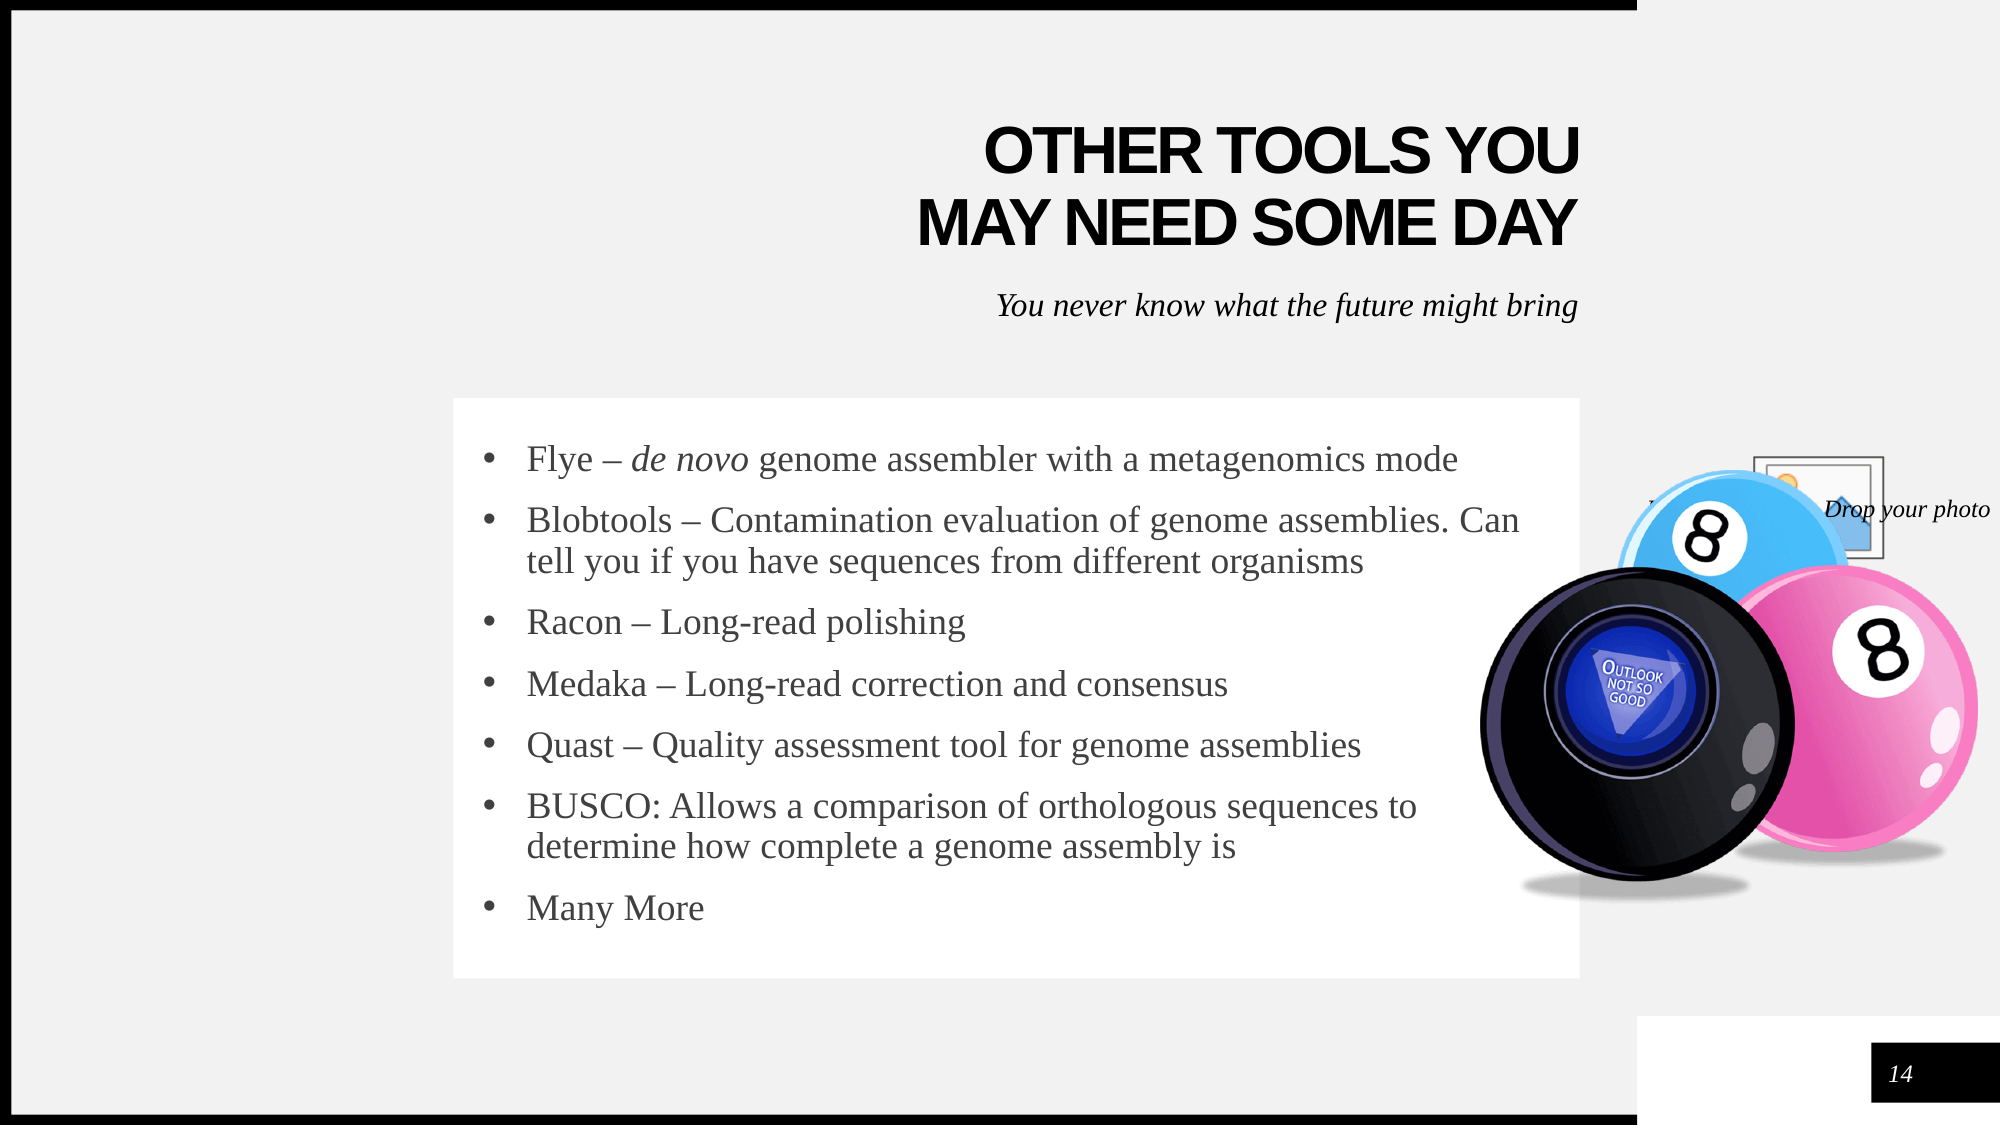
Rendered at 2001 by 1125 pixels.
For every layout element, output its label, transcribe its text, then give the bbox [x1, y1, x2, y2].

slide_number 14 [1877, 1050, 1924, 1096]
list You never know what the future might bring [806, 287, 1580, 347]
title OTHER TOOLS YOU may need some day [858, 118, 1580, 258]
text_box Flye – de novo genome assembler with a metagenomics mode Blobtools – Contamination evaluation of genome assemblies. Can tell you if you have sequences from different organisms Racon – Long-read polishing Medaka – Long-read correction and consensus Quast – Quality assessment tool for genome assemblies BUSCO: Allows a comparison of orthologous sequences to determine how complete a genome assembly is Many More [453, 397, 1580, 979]
picture [1480, 0, 2000, 1016]
